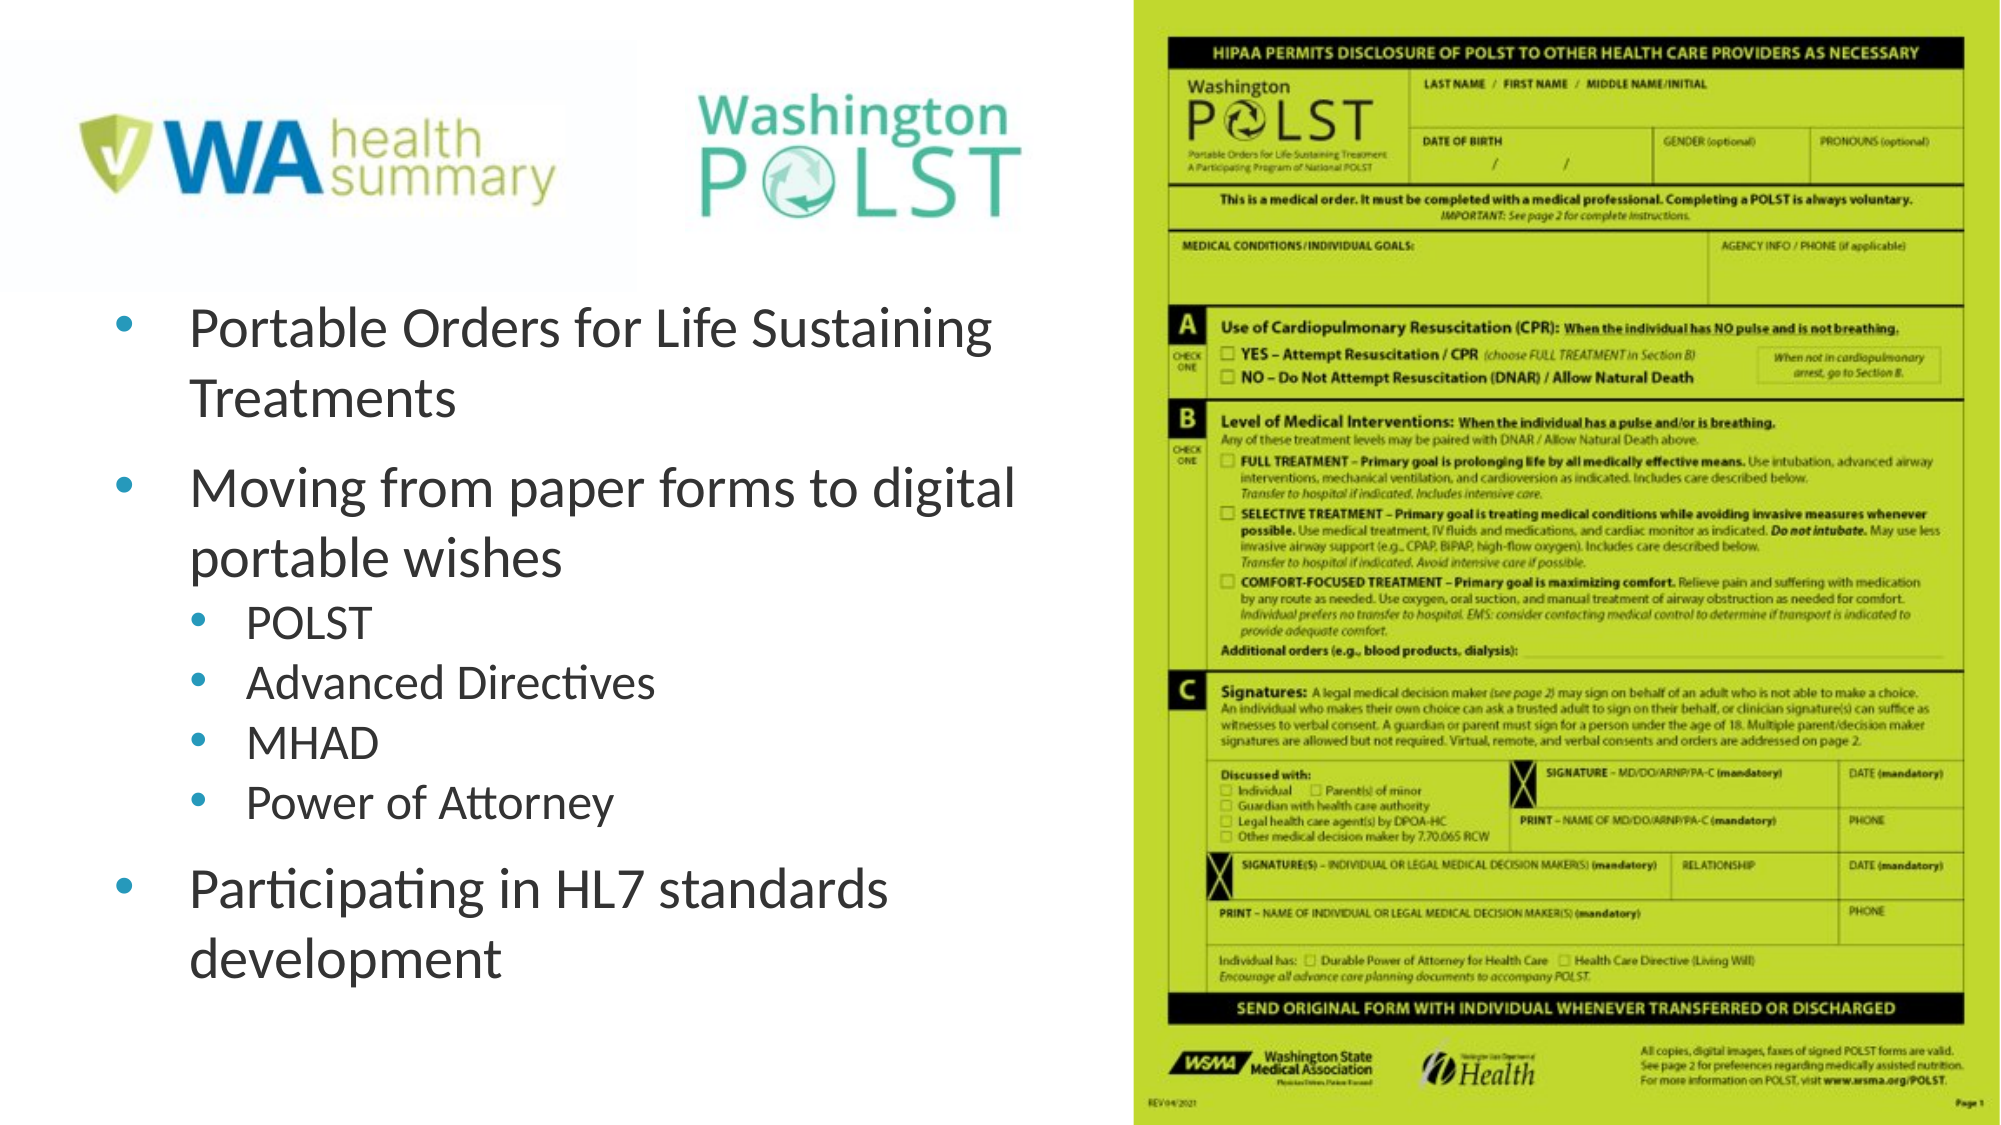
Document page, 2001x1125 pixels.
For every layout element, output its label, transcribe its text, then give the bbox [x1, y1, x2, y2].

picture [1133, 0, 2000, 1125]
picture [685, 40, 1035, 269]
picture [0, 40, 637, 292]
list Portable Orders for Life Sustaining Treatments​ Moving from paper forms to digital portable wishes​ POLST​ Advanced Directives​ MHAD​ Power of Attorney​ Participating in HL7 standards development​ [99, 281, 1047, 952]
